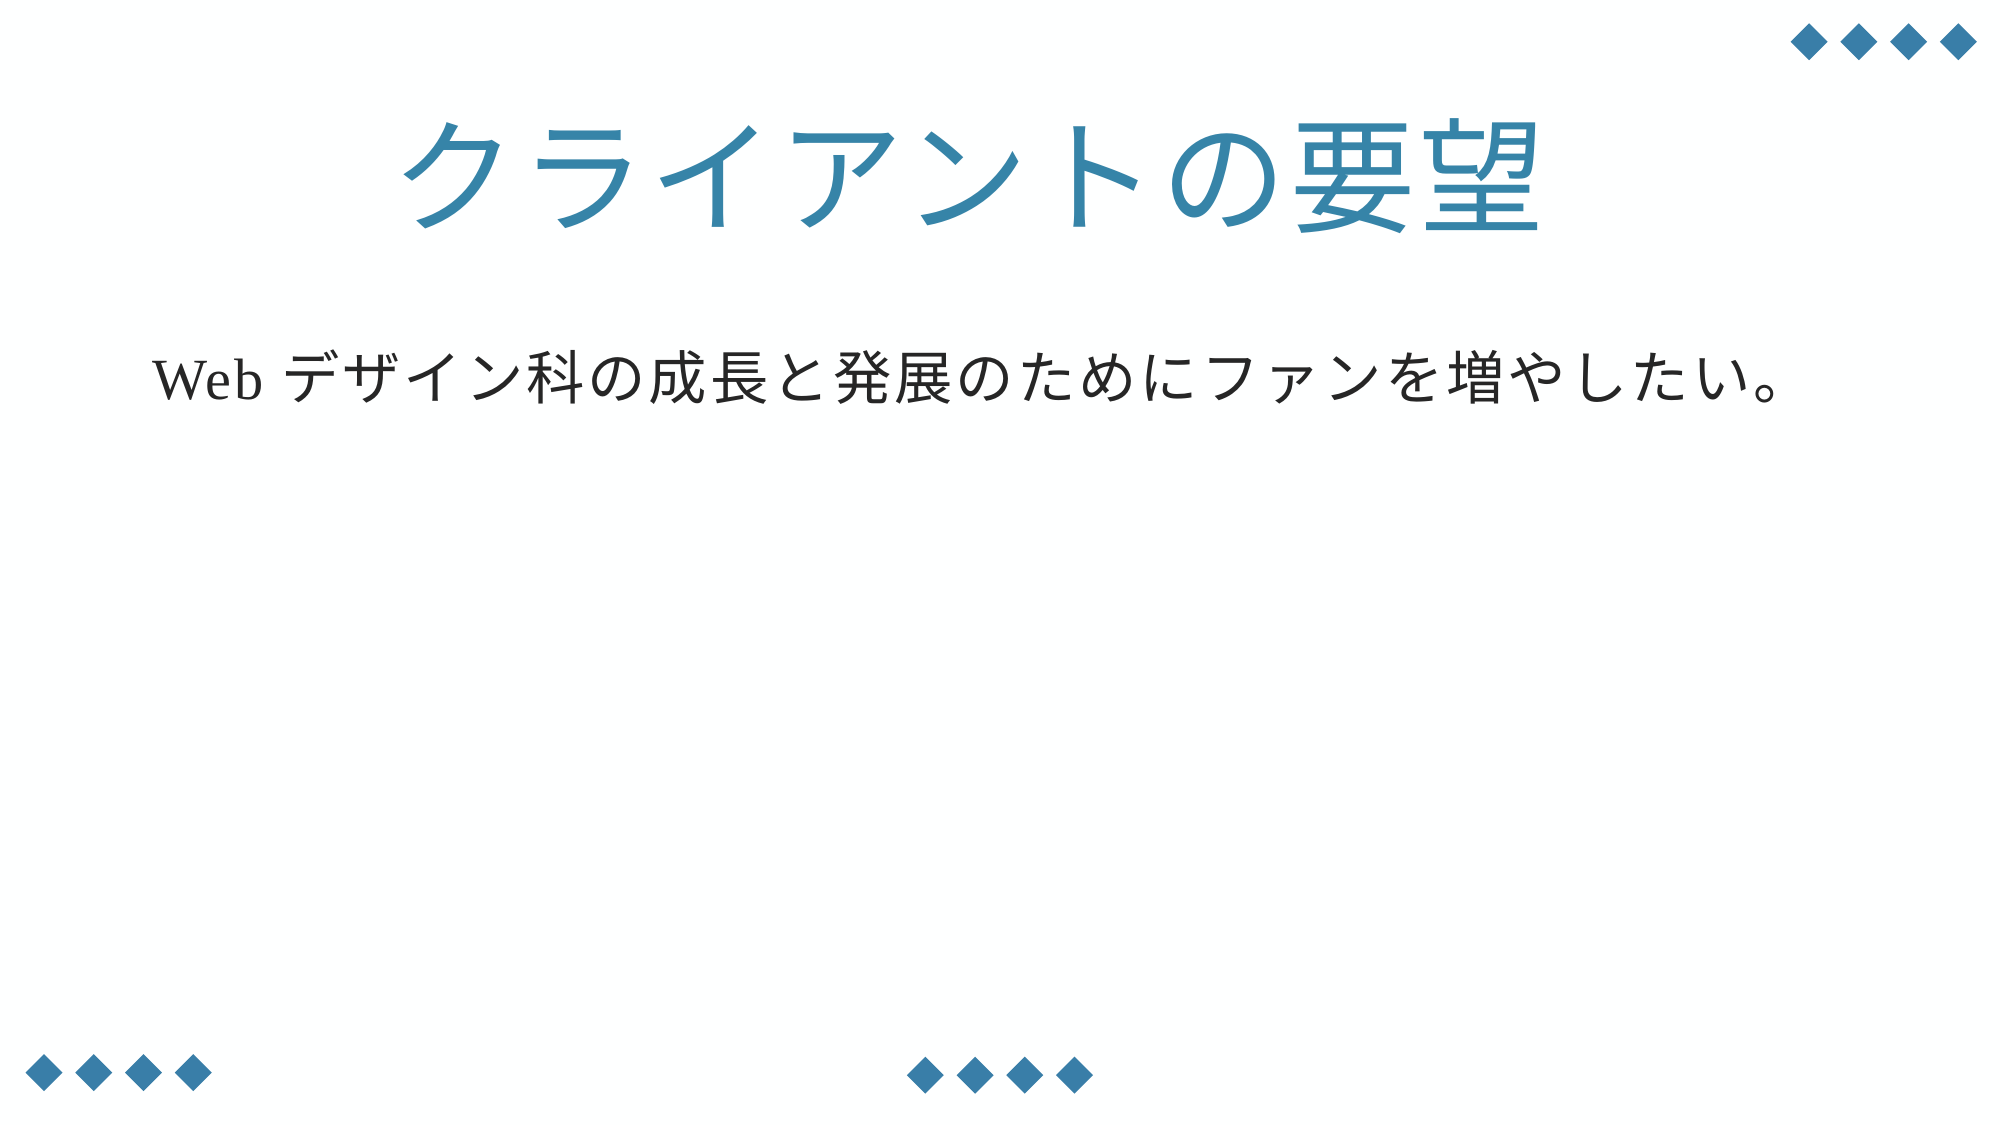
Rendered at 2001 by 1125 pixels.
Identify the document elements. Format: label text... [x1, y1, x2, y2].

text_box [906, 1056, 1093, 1094]
title クライアントの要望 [106, 42, 1832, 260]
list Webデザイン科の成長と発展のためにファンを増やしたい。 [137, 299, 1863, 1014]
